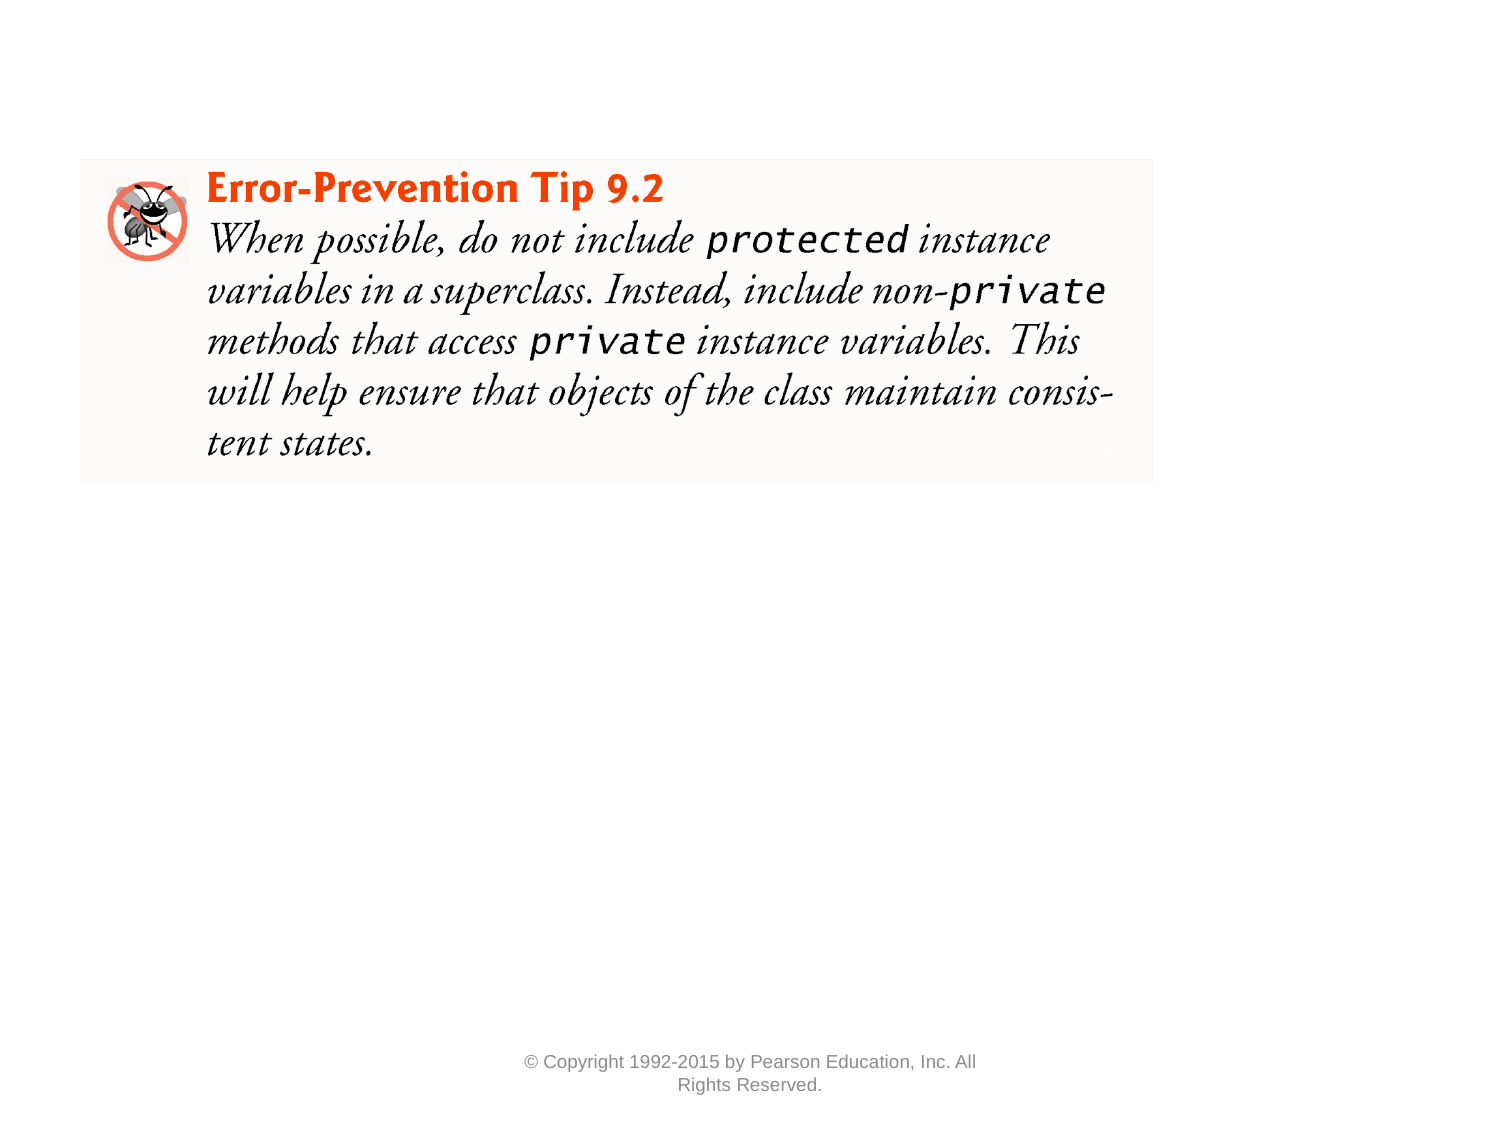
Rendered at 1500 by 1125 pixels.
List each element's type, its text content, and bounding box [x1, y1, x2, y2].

picture [0, 106, 1500, 1018]
footer © Copyright 1992-2015 by Pearson Education, Inc. All Rights Reserved. [496, 1042, 1004, 1103]
